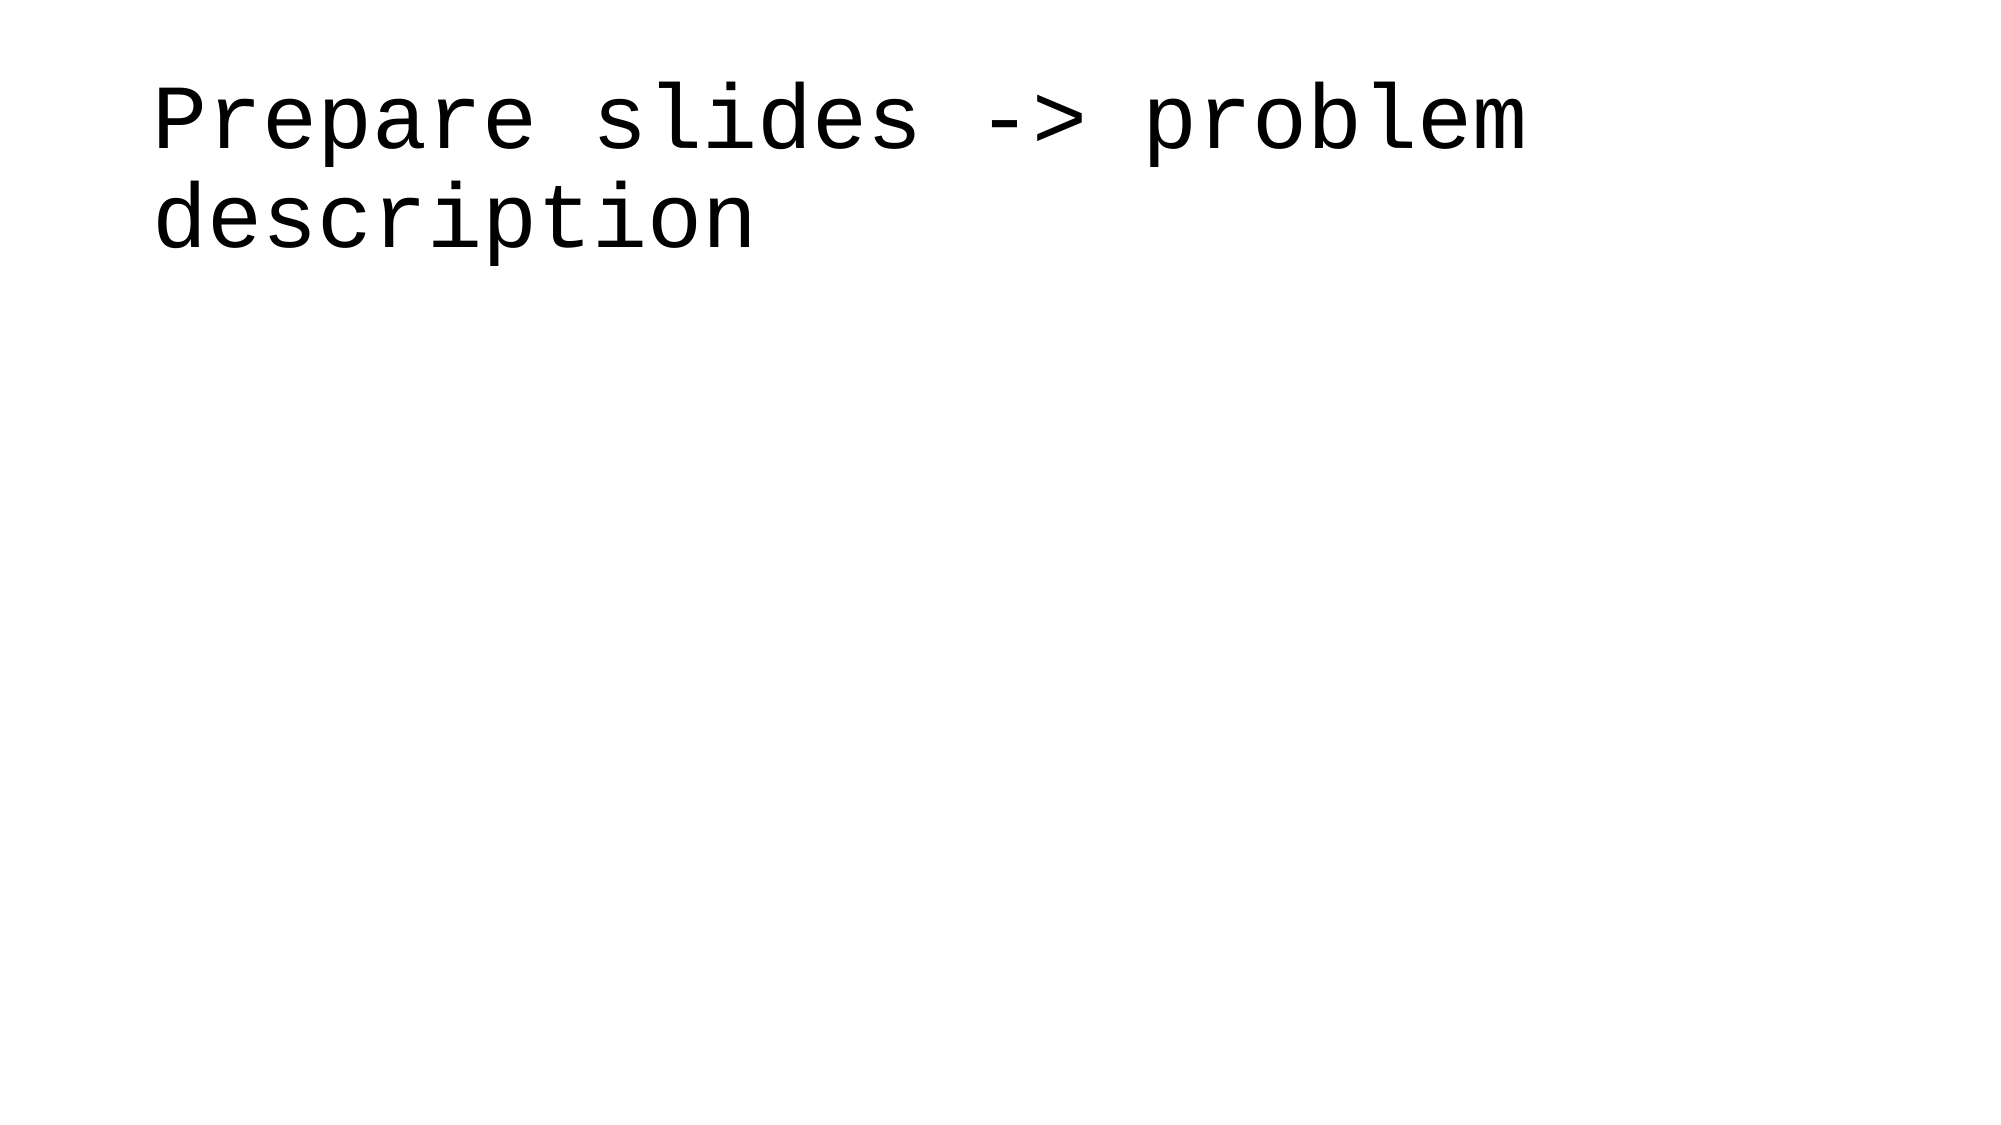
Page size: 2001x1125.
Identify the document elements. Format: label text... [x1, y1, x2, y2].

title Prepare slides -> problem description [137, 59, 1863, 278]
